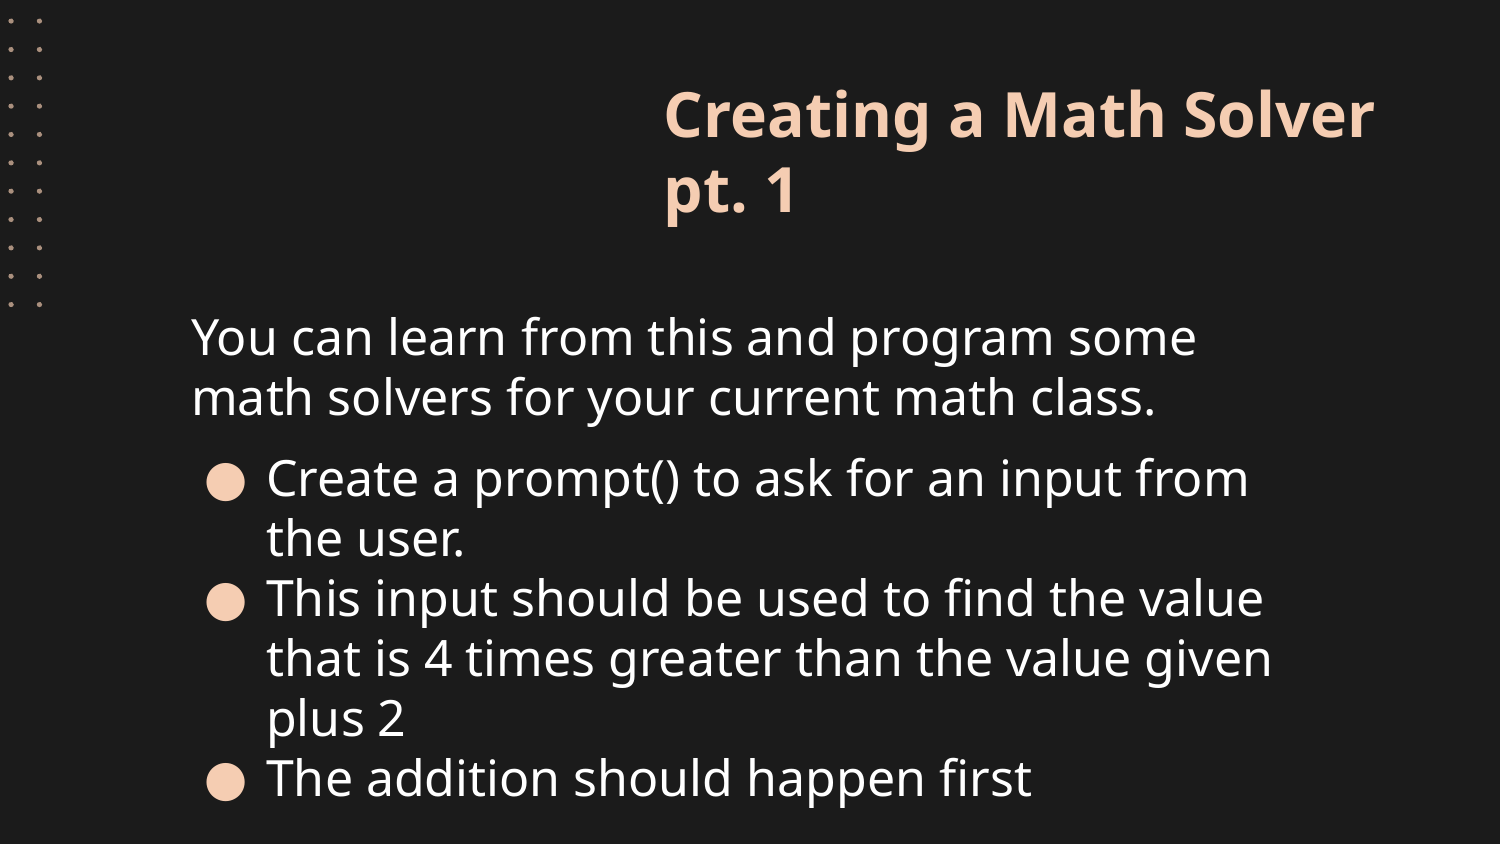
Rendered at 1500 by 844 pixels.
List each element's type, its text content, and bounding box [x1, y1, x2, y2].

title Creating a Math Solver pt. 1 [649, 60, 1436, 155]
list You can learn from this and program some math solvers for your current math class. Create a prompt() to ask for an input from the user. This input should be used to find the value that is 4 times greater than the value given plus 2 The addition should happen first [176, 290, 1324, 692]
